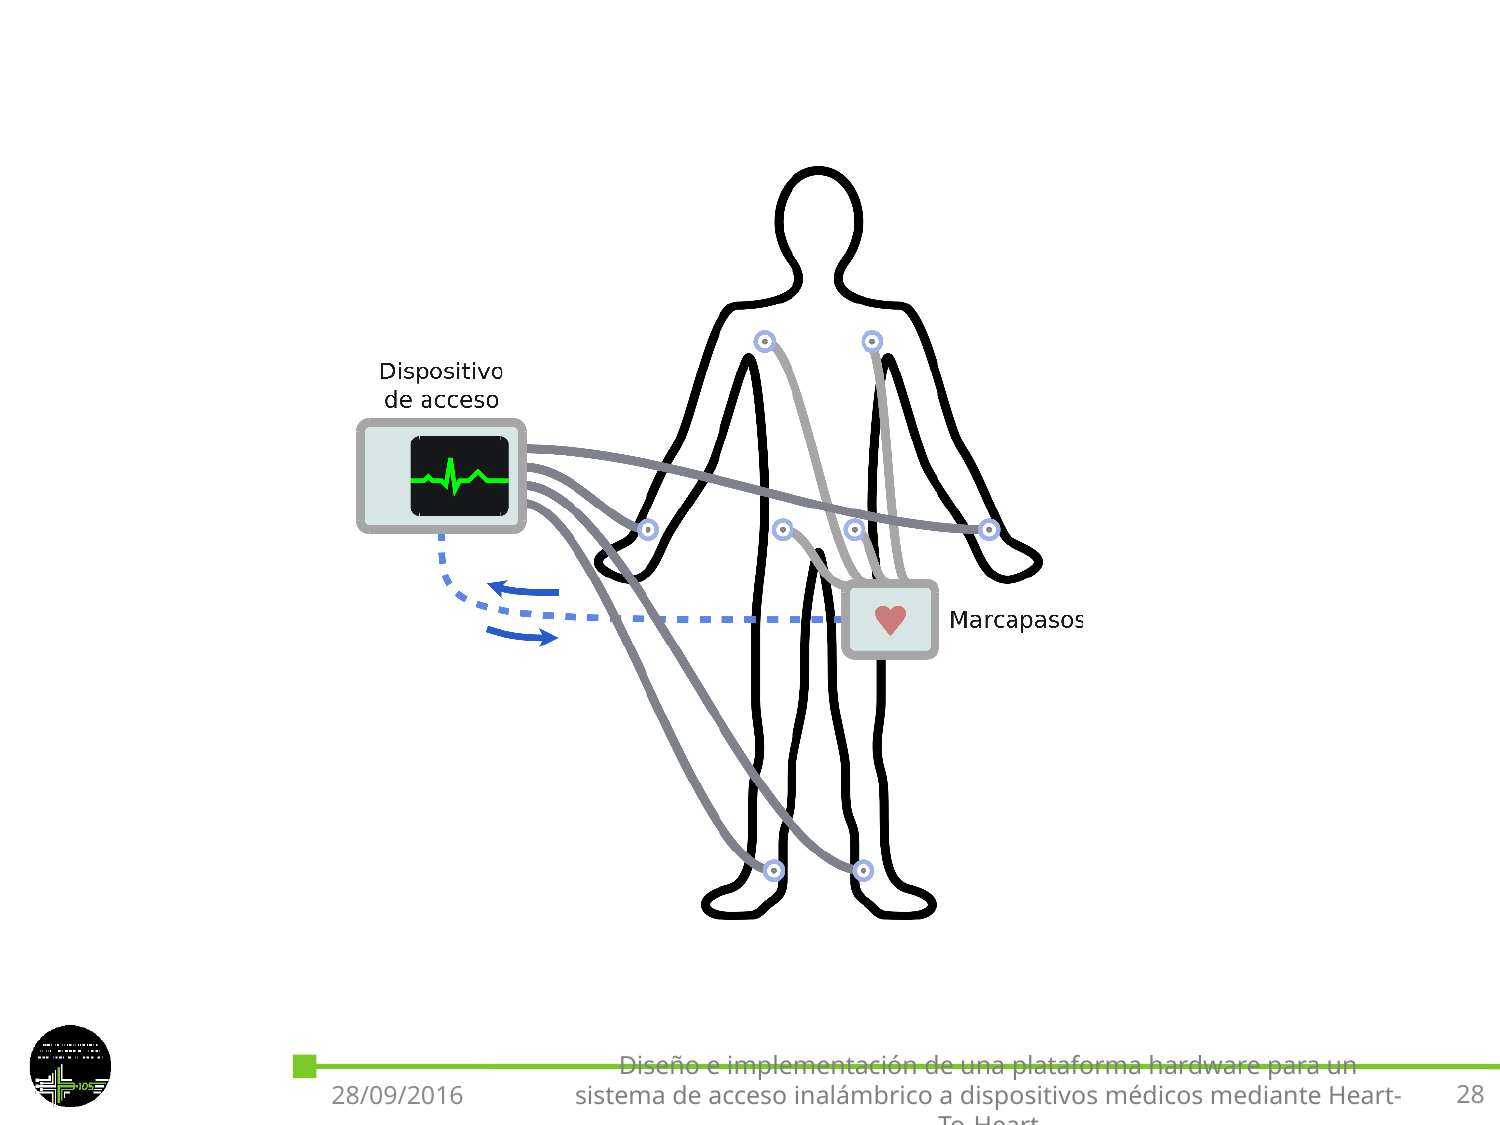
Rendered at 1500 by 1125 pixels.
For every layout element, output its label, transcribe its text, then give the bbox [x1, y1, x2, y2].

footer Diseño e implementación de una plataforma hardware para un sistema de acceso inalámbrico a dispositivos médicos mediante Heart-To-Heart [559, 1065, 1418, 1125]
slide_number 28 [1422, 1065, 1500, 1125]
picture [356, 166, 1083, 920]
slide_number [316, 1065, 559, 1125]
picture [29, 1025, 111, 1107]
